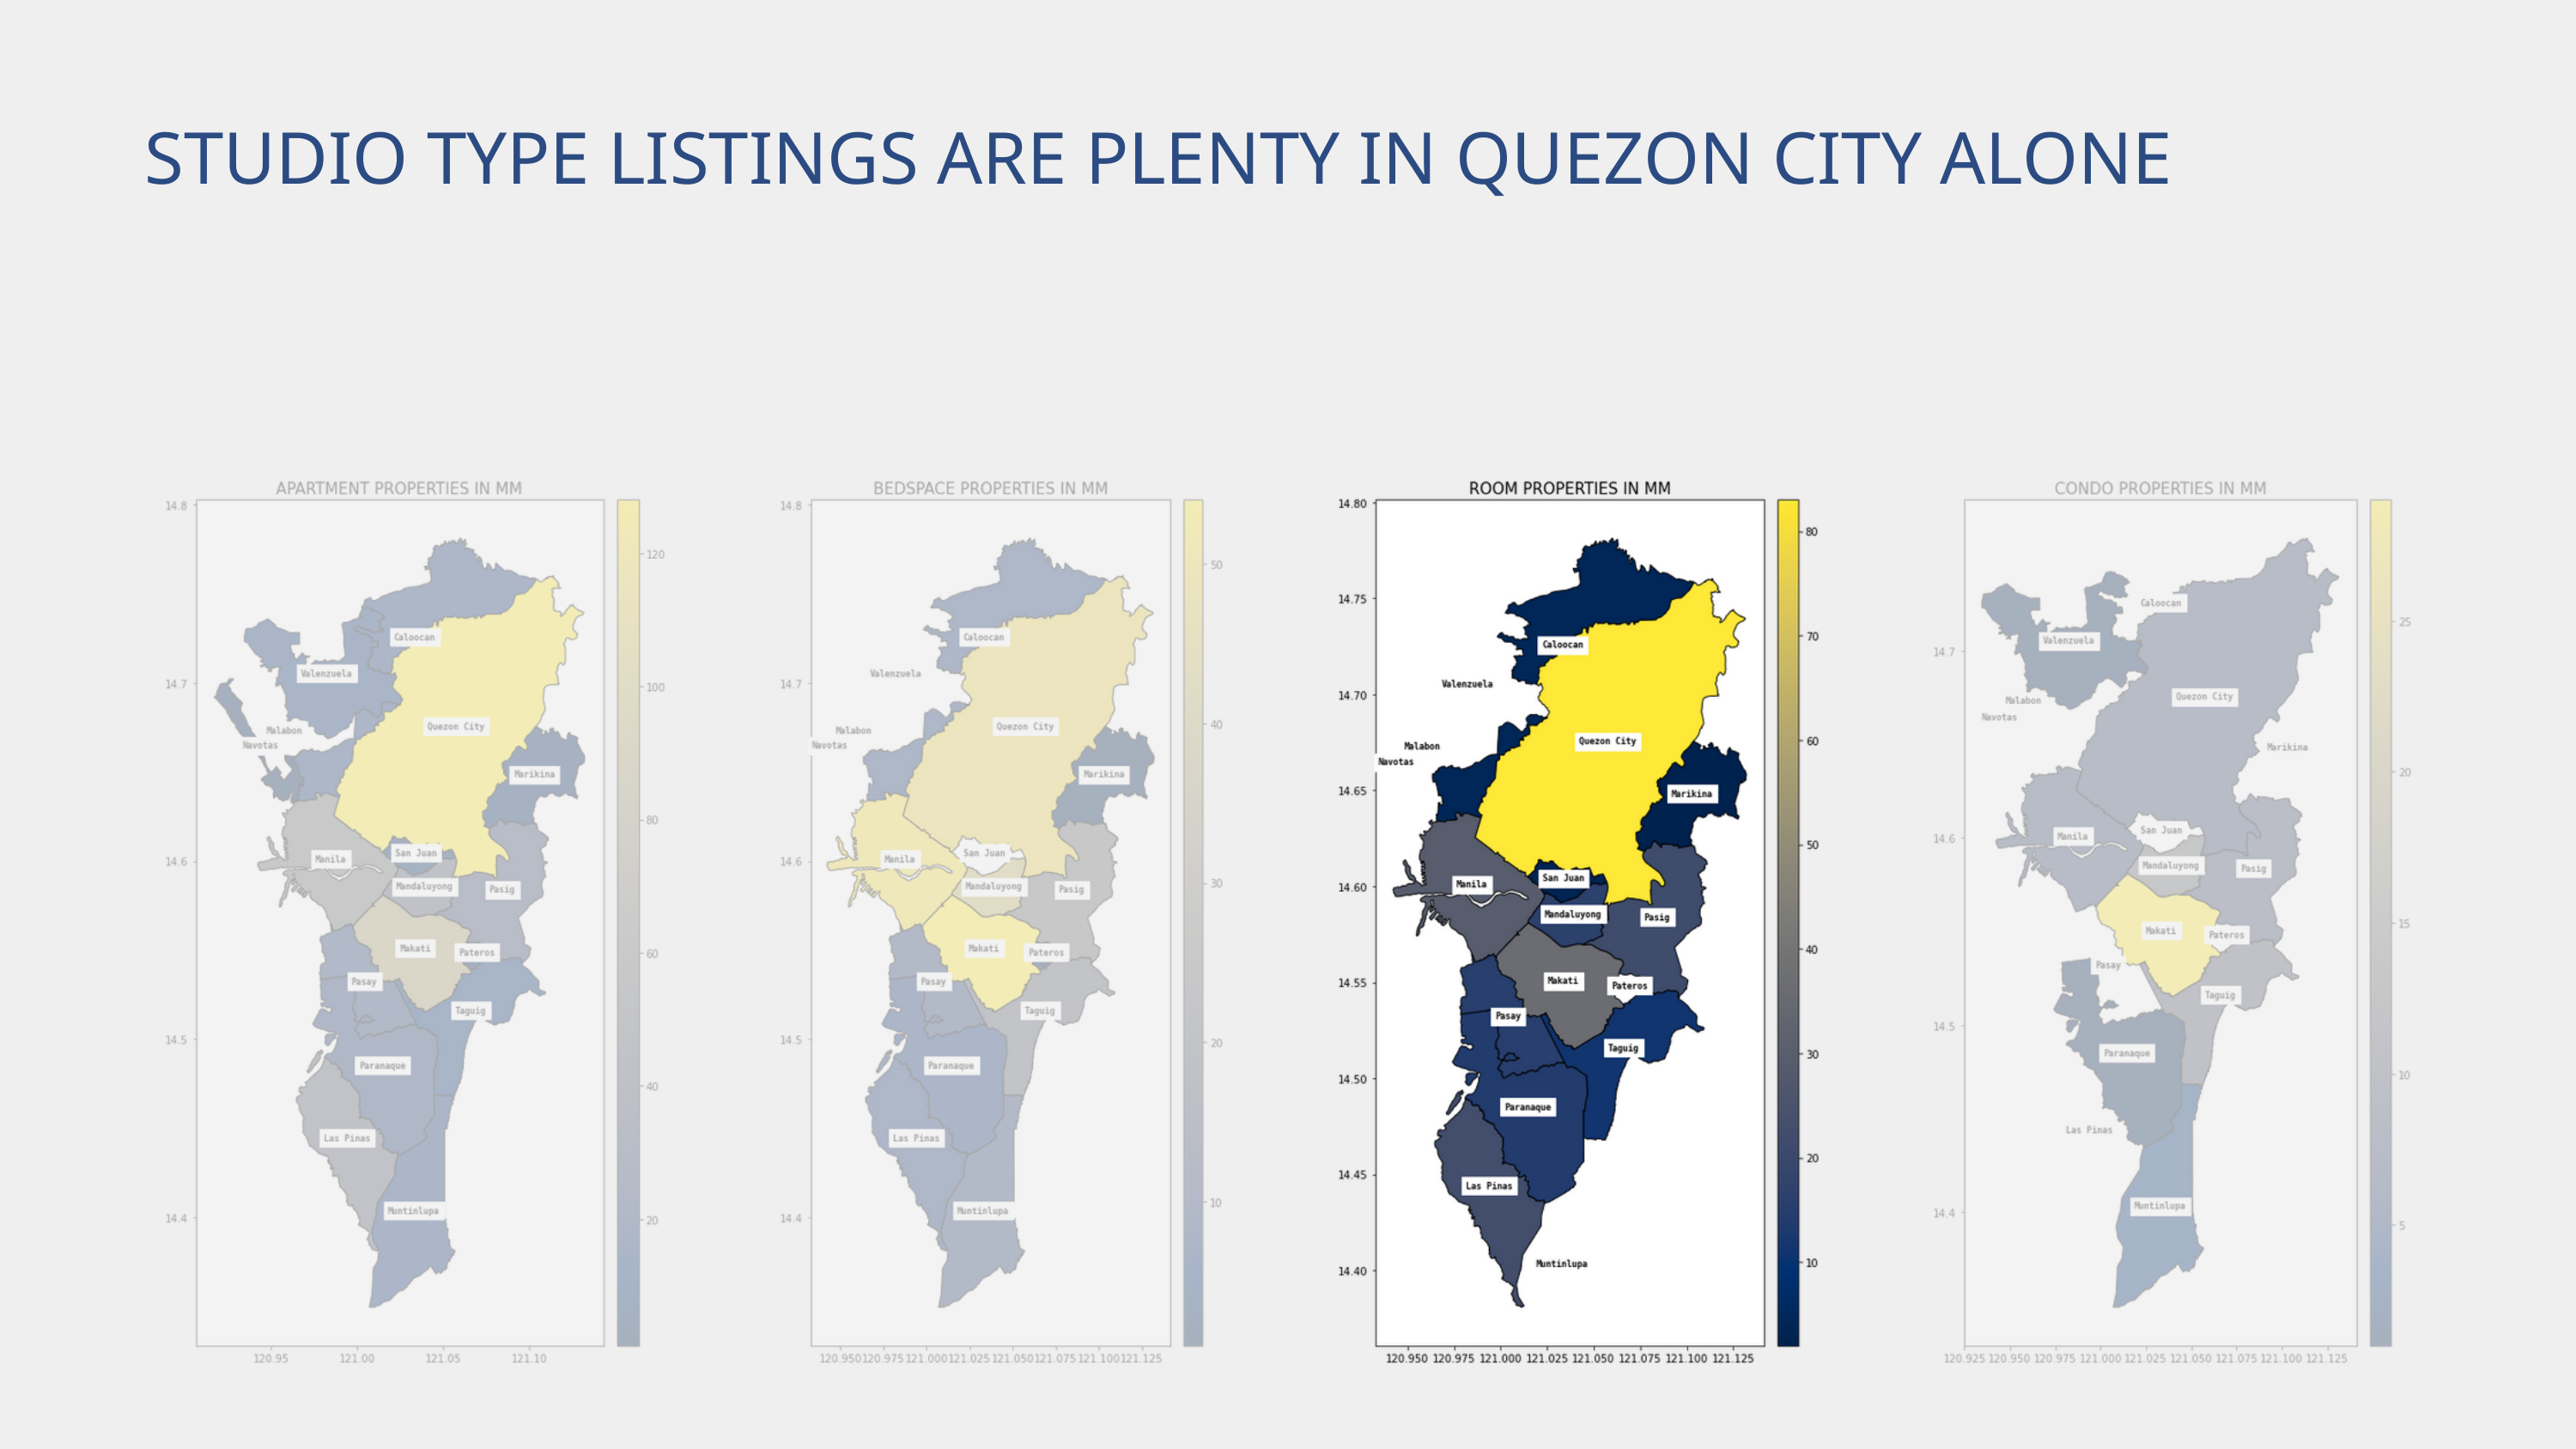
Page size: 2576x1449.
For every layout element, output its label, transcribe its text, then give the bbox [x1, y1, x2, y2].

picture [1331, 475, 1826, 1371]
picture [1926, 475, 2418, 1371]
text_box STUDIO TYPE LISTINGS ARE PLENTY IN QUEZON CITY ALONE [144, 112, 2500, 199]
picture [773, 475, 1230, 1371]
picture [158, 475, 672, 1371]
